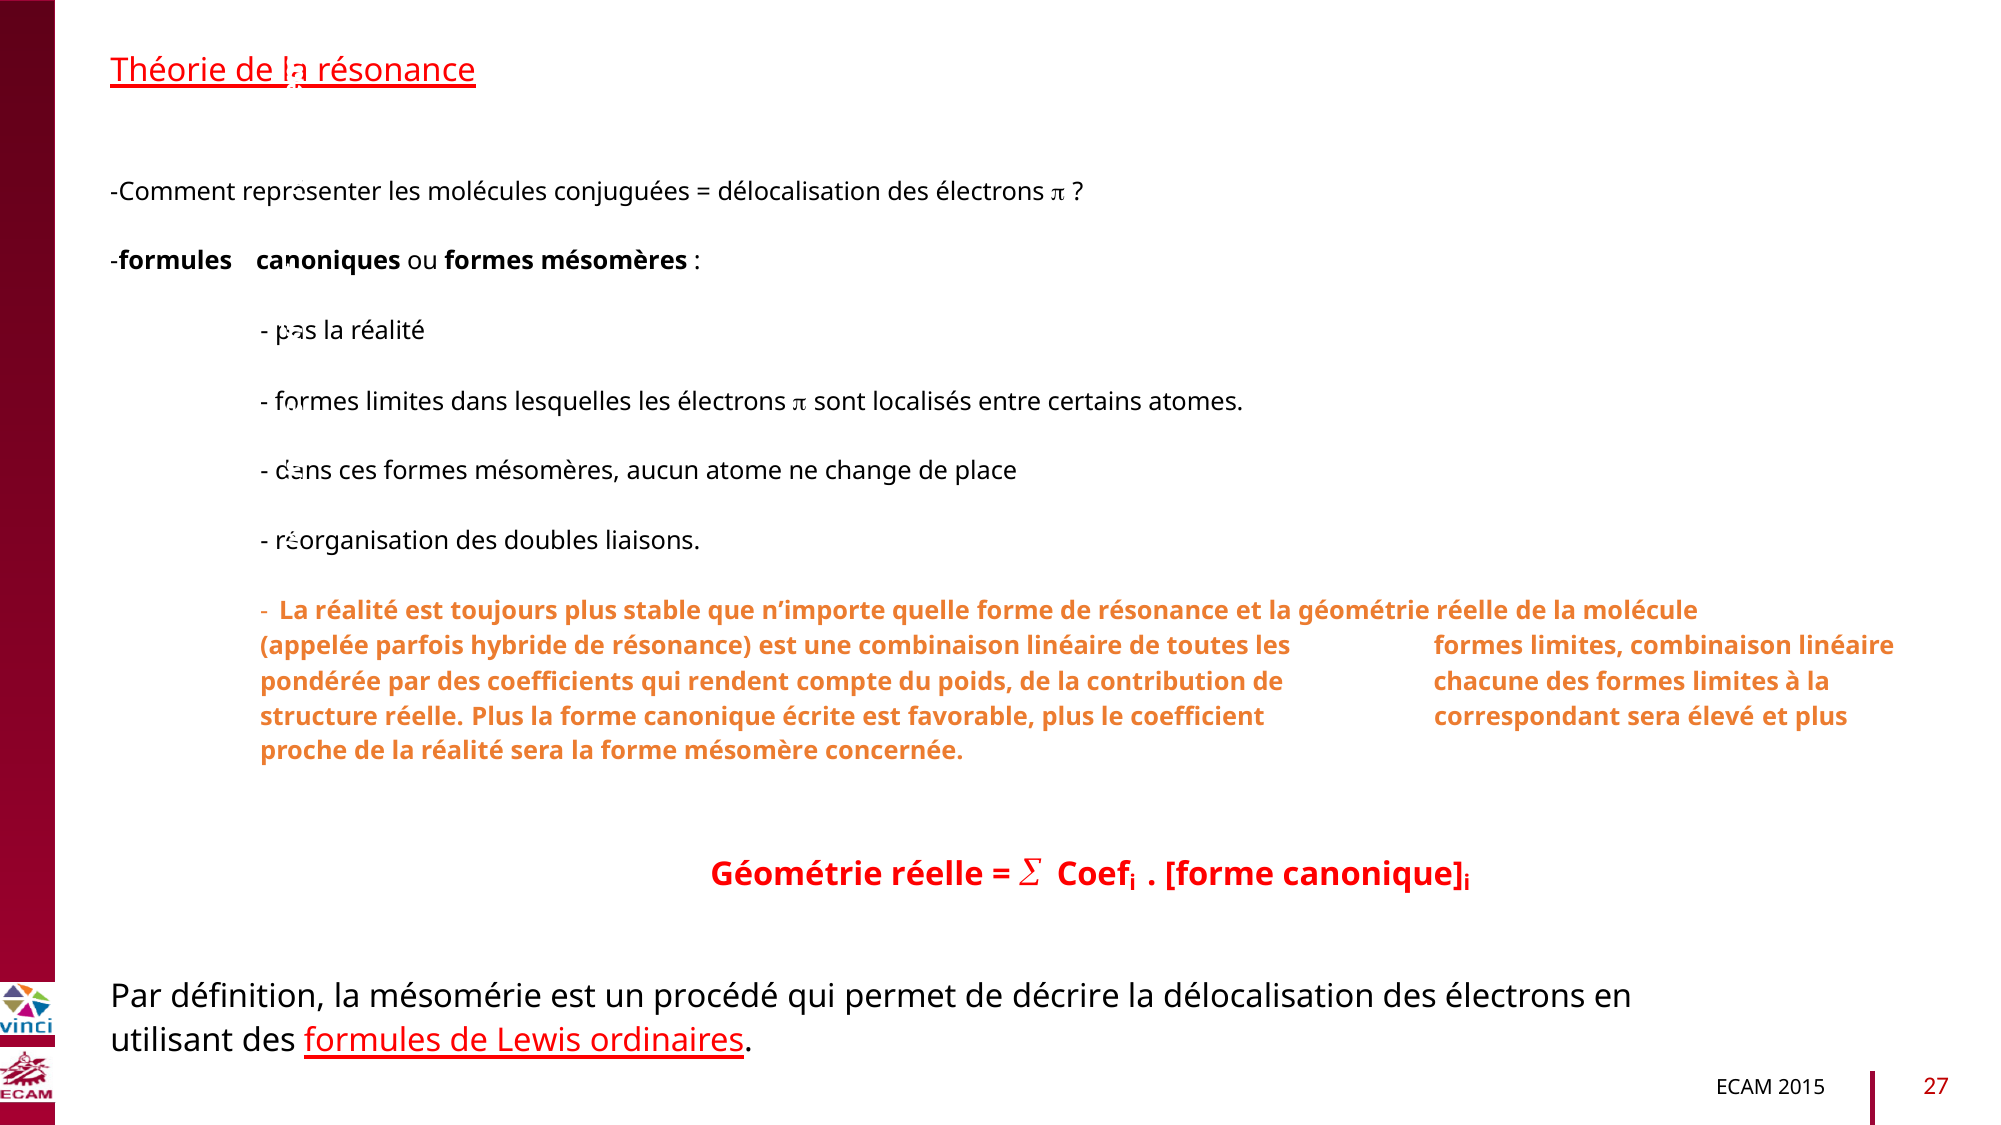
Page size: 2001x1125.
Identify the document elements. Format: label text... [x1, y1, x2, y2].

text_box Géométrie réelle =  Coefi . [forme canonique]i [708, 850, 1586, 901]
text_box [491, 1030, 503, 1056]
text_box - réorganisation des doubles liaisons. [309, 525, 765, 559]
text_box [651, 1030, 663, 1056]
text_box - pas la réalité [258, 315, 276, 349]
text_box - La réalité est toujours plus stable que n’importe quelle forme de résonance et la géométrie réelle de la molécule [258, 595, 1902, 629]
text_box - pas la réalité [309, 315, 464, 349]
text_box canoniques ou formes mésomères : [309, 245, 738, 279]
text_box canoniques ou formes mésomères : [253, 245, 276, 279]
text_box -Comment représenter les molécules conjuguées = délocalisation des électrons  ? [309, 174, 1227, 210]
text_box [0, 0, 55, 1125]
text_box formes limites, combinaison linéaire chacune des formes limites à la correspondant sera élevé et plus [1431, 630, 1946, 734]
text_box [246, 60, 258, 86]
text_box [544, 1030, 557, 1056]
text_box 27 [1921, 1071, 1960, 1105]
text_box Théorie de la résonance [309, 51, 536, 94]
text_box (appelée parfois hybride de résonance) est une combinaison linéaire de toutes les pondérée par des coefficients qui rendent compte du poids, de la contribution de structure réelle. Plus la forme canonique écrite est favorable, plus le coefficient proche de la réalité sera la forme mésomère concernée. [258, 630, 1428, 769]
text_box B2040-Chimie du vivant et environnement [276, 12, 309, 598]
text_box -Comment représenter les molécules conjuguées = délocalisation des électrons  ? [108, 174, 276, 210]
text_box - formes limites dans lesquelles les électrons  sont localisés entre certains atomes. [309, 384, 1409, 420]
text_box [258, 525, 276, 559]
text_box Par définition, la mésomérie est un procédé qui permet de décrire la délocalisation des électrons en utilisant des formules de Lewis ordinaires. [108, 976, 1853, 1064]
text_box -formules [108, 245, 250, 279]
text_box ECAM 2015 [1713, 1074, 1828, 1100]
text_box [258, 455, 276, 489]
text_box [300, 60, 312, 86]
text_box Théorie de la résonance [108, 51, 276, 94]
text_box [341, 60, 353, 86]
text_box - dans ces formes mésomères, aucun atome ne change de place [309, 455, 1114, 489]
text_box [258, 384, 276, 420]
